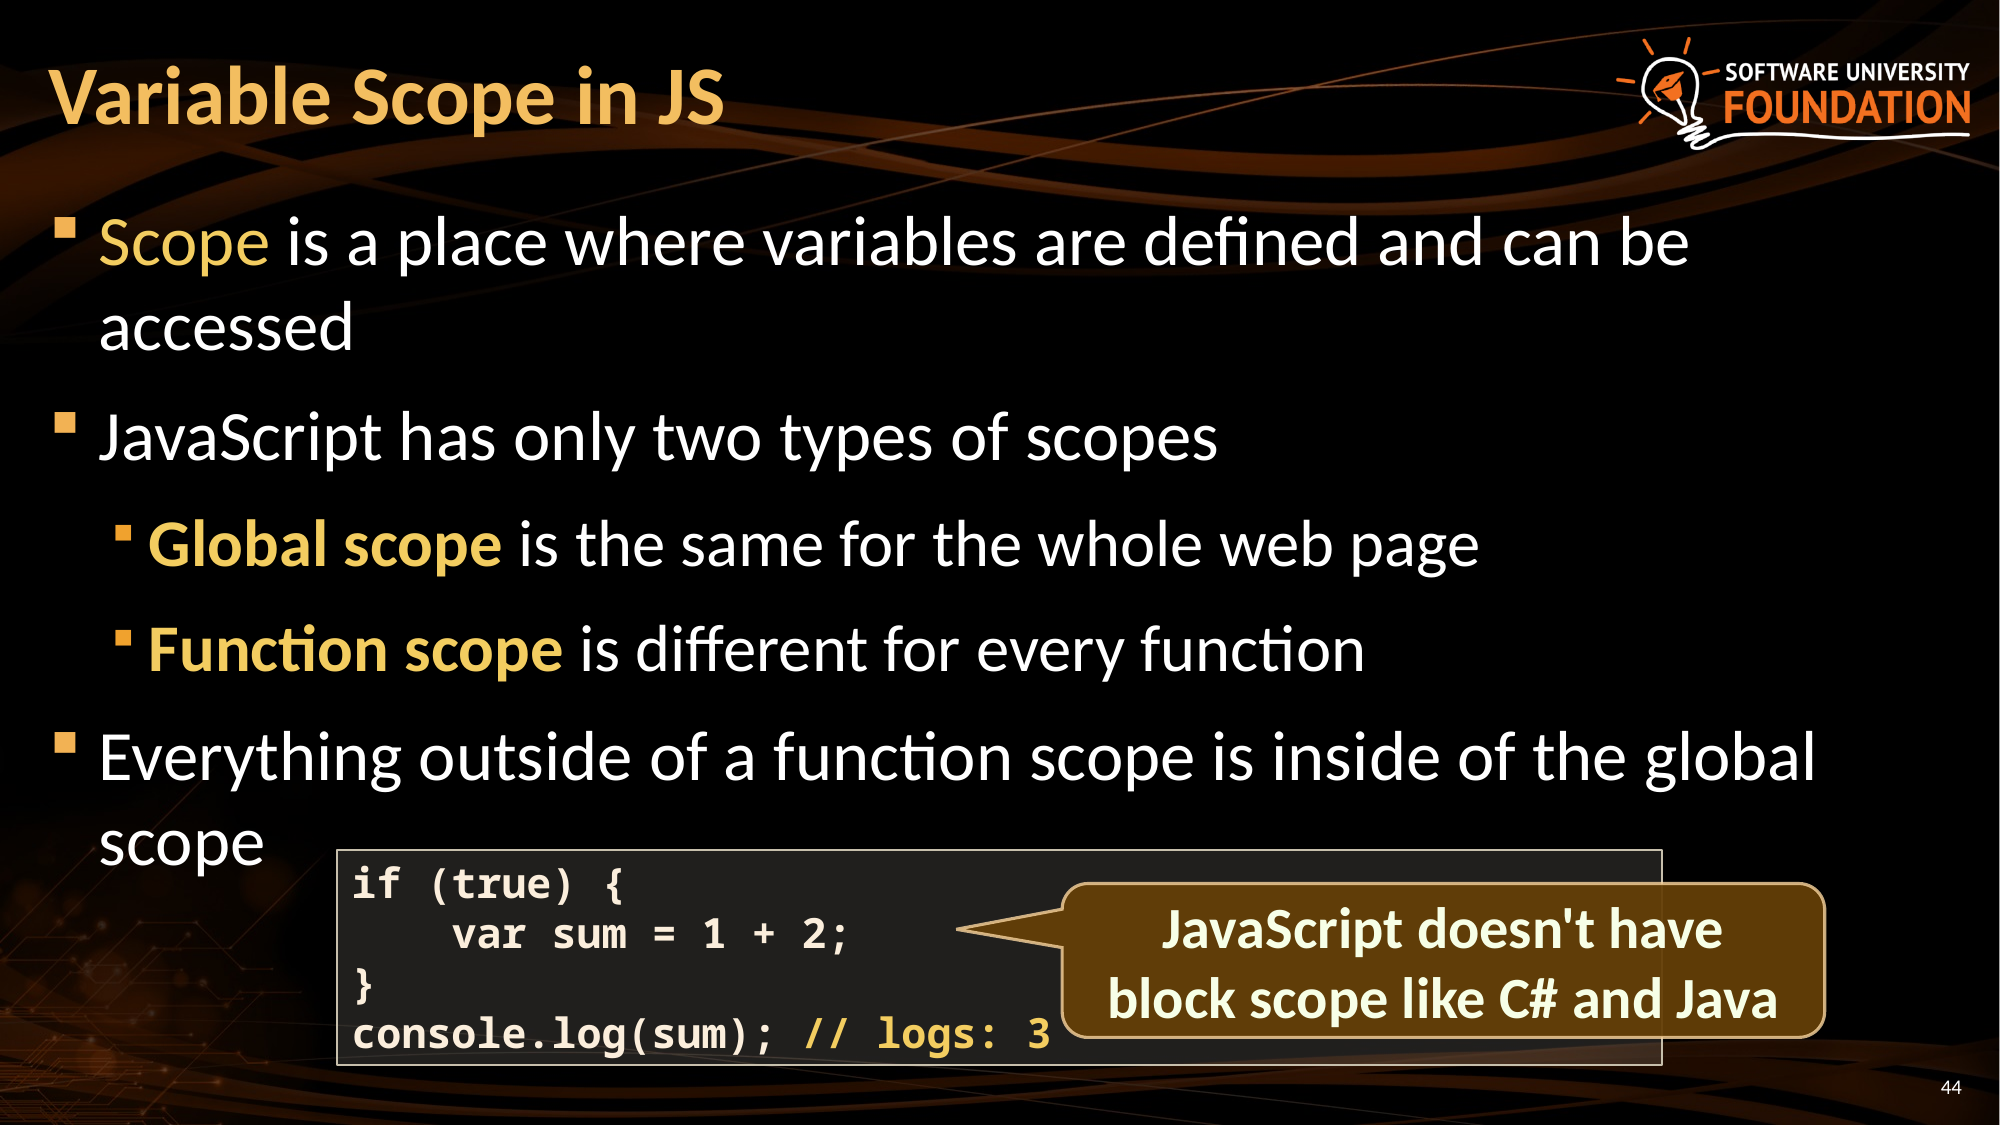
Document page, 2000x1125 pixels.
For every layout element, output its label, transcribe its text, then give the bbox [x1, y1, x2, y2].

list Scope is a place where variables are defined and can be accessed JavaScript has only two types of scopes Global scope is the same for the whole web page Function scope is different for every function Everything outside of a function scope is inside of the global scope [31, 188, 1968, 1103]
text_box if (true) { var sum = 1 + 2; } console.log(sum); // logs: 3 [336, 849, 1662, 1065]
title Variable Scope in JS [30, 6, 1602, 189]
picture [0, 0, 2000, 1125]
slide_number 44 [1897, 1070, 1968, 1103]
text_box JavaScript doesn't have block scope like C# and Java [956, 882, 1826, 1039]
